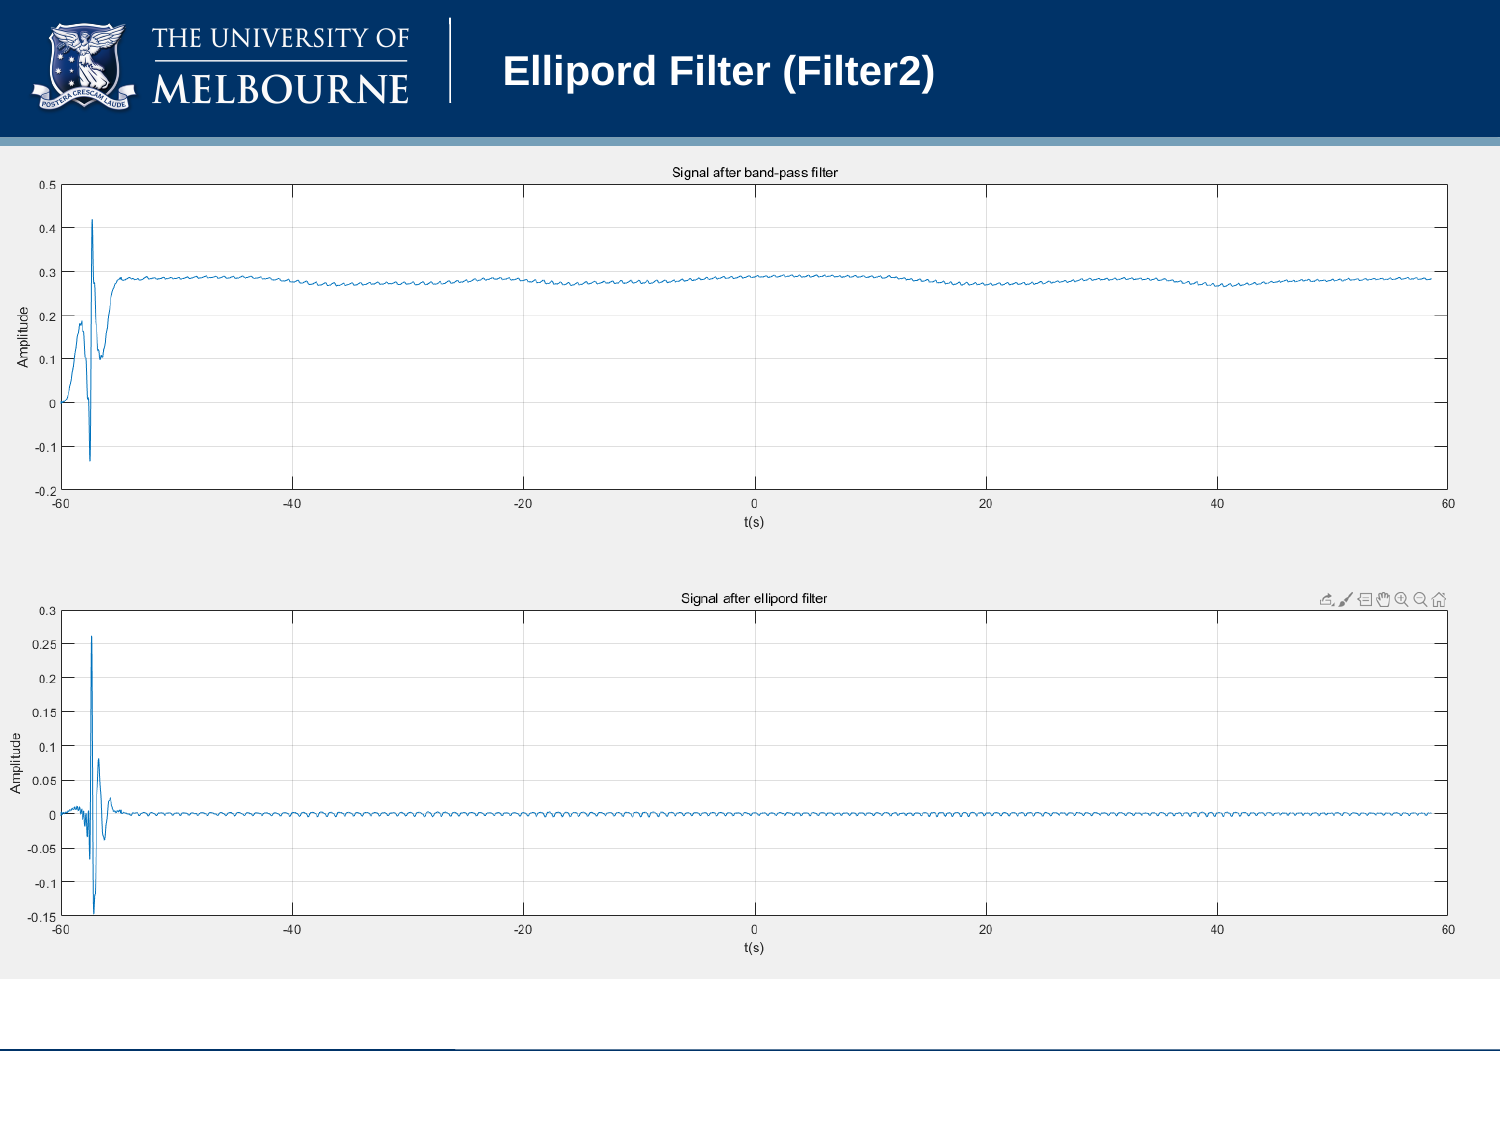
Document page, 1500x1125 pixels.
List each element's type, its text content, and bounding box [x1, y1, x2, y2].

title Ellipord Filter (Filter2) [487, 12, 1438, 126]
picture [24, 17, 413, 119]
picture [0, 146, 1500, 979]
